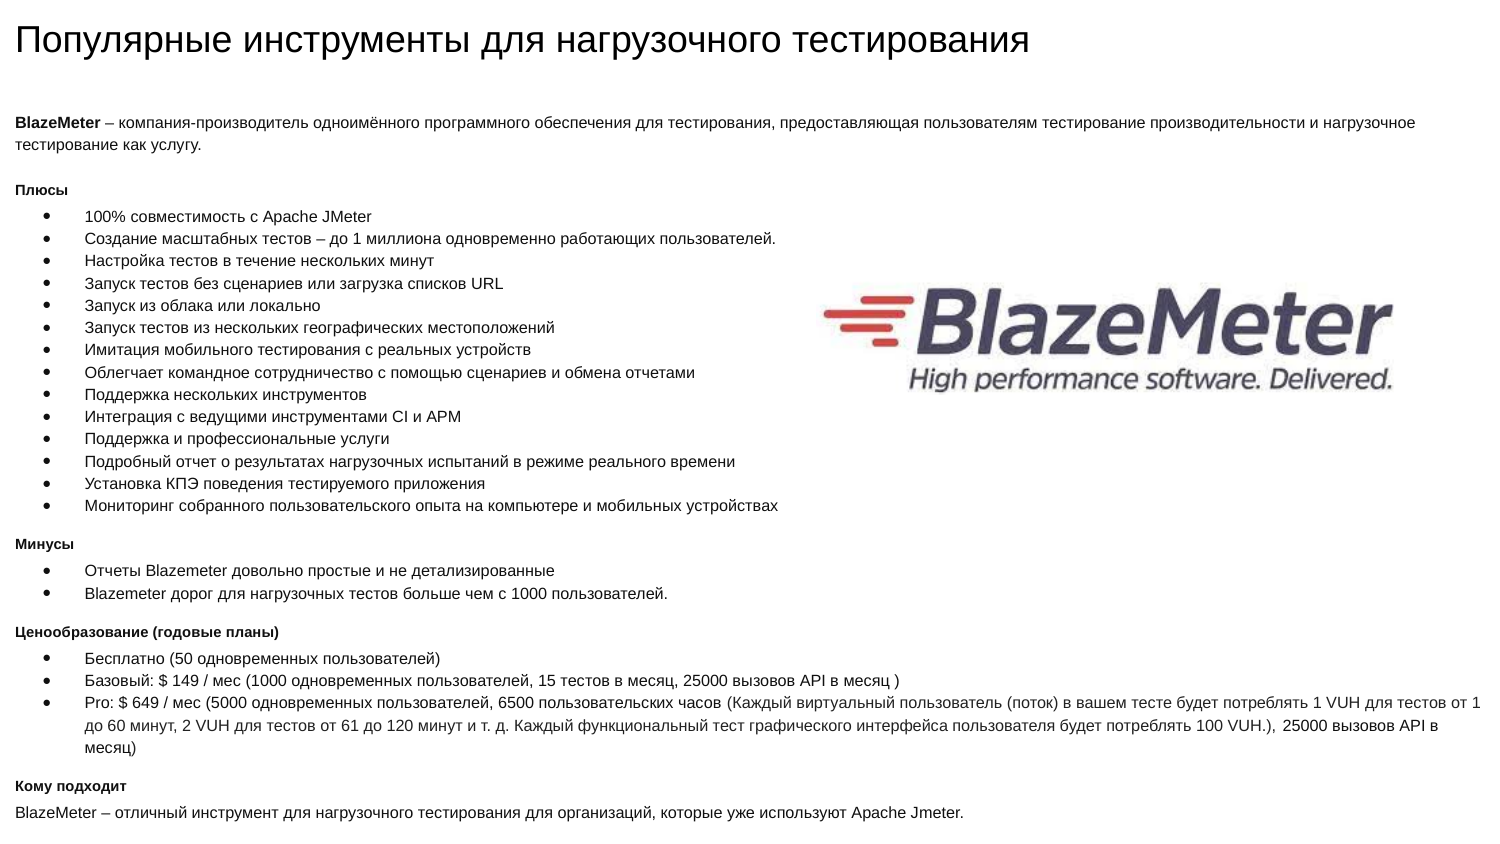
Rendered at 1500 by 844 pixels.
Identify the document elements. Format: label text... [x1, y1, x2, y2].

picture [816, 280, 1398, 395]
title Популярные инструменты для нагрузочного тестирования [0, 0, 1398, 94]
list BlazeMeter – компания-производитель одноимённого программного обеспечения для тестирования, предоставляющая пользователям тестирование производительности и нагрузочное тестирование как услугу. Плюсы 100% совместимость с Apache JMeter Создание масштабных тестов – до 1 миллиона одновременно работающих пользователей. Настройка тестов в течение нескольких минут Запуск тестов без сценариев или загрузка списков URL Запуск из облака или локально Запуск тестов из нескольких географических местоположений Имитация мобильного тестирования с реальных устройств Облегчает командное сотрудничество с помощью сценариев и обмена отчетами Поддержка нескольких инструментов Интеграция с ведущими инструментами CI и APM Поддержка и профессиональные услуги Подробный отчет о результатах нагрузочных испытаний в режиме реального времени Установка КПЭ поведения тестируемого приложения Мониторинг собранного пользовательского опыта на компьютере и мобильных устройствах Минусы Отчеты Blazemeter довольно простые и не детализированные Blazemeter дорог для нагрузочных тестов больше чем с 1000 пользователей. Ценообразование (годовые планы) Бесплатно (50 одновременных пользователей) Базовый: $ 149 / мес (1000 одновременных пользователей, 15 тестов в месяц, 25000 вызовов API в месяц ) Pro: $ 649 / мес (5000 одновременных пользователей, 6500 пользовательских часов (Каждый виртуальный пользователь (поток) в вашем тесте будет потреблять 1 VUH для тестов от 1 до 60 минут, 2 VUH для тестов от 61 до 120 минут и т. д. Каждый функциональный тест графического интерфейса пользователя будет потреблять 100 VUH.), 25000 вызовов API в месяц) Кому подходит BlazeMeter – отличный инструмент для нагрузочного тестирования для организаций, которые уже используют Apache Jmeter. [0, 93, 1500, 844]
